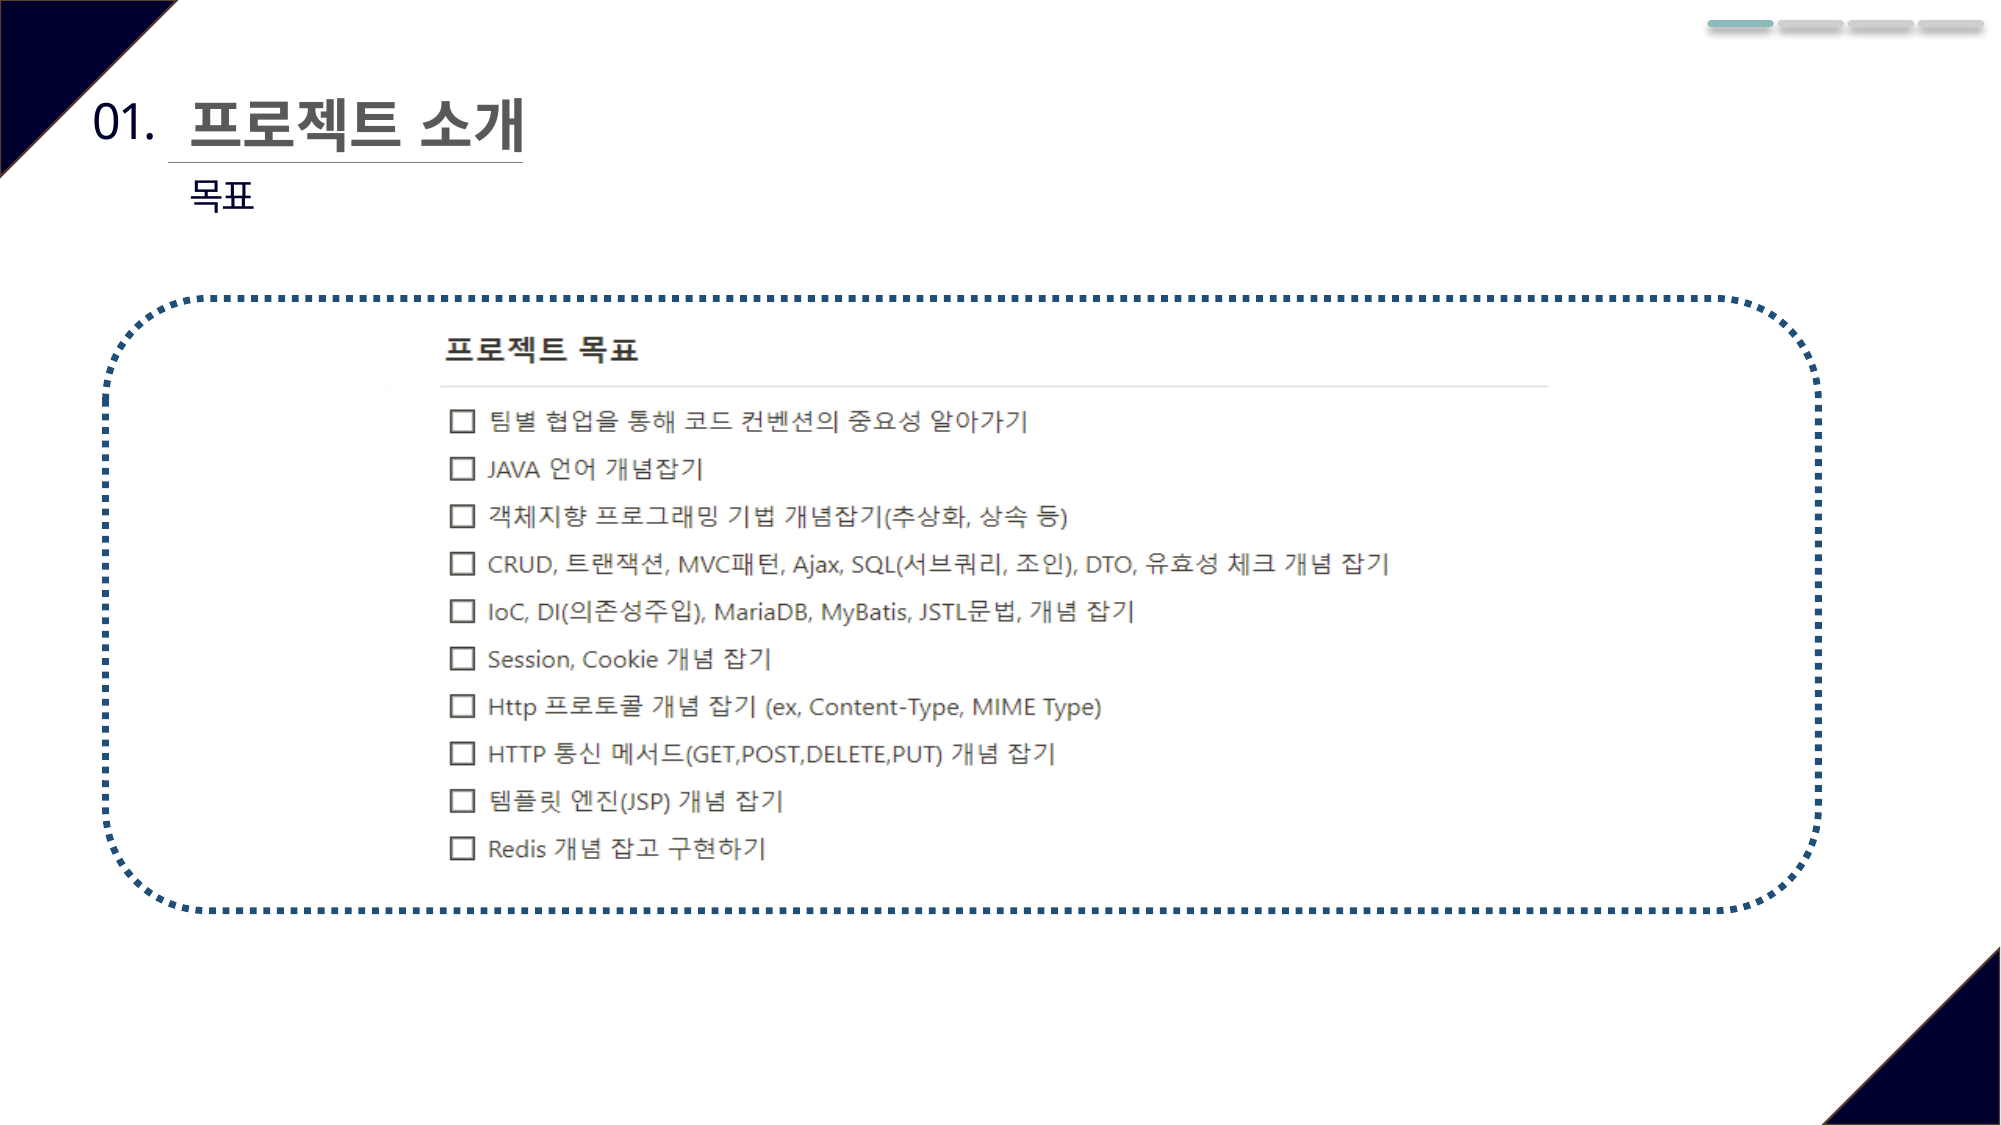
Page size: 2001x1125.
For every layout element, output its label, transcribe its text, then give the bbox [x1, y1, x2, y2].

text_box 01. [78, 81, 125, 157]
picture [383, 303, 1589, 902]
text_box [104, 297, 1820, 912]
text_box 목표 [175, 167, 271, 225]
text_box 프로젝트 소개 [125, 81, 548, 167]
